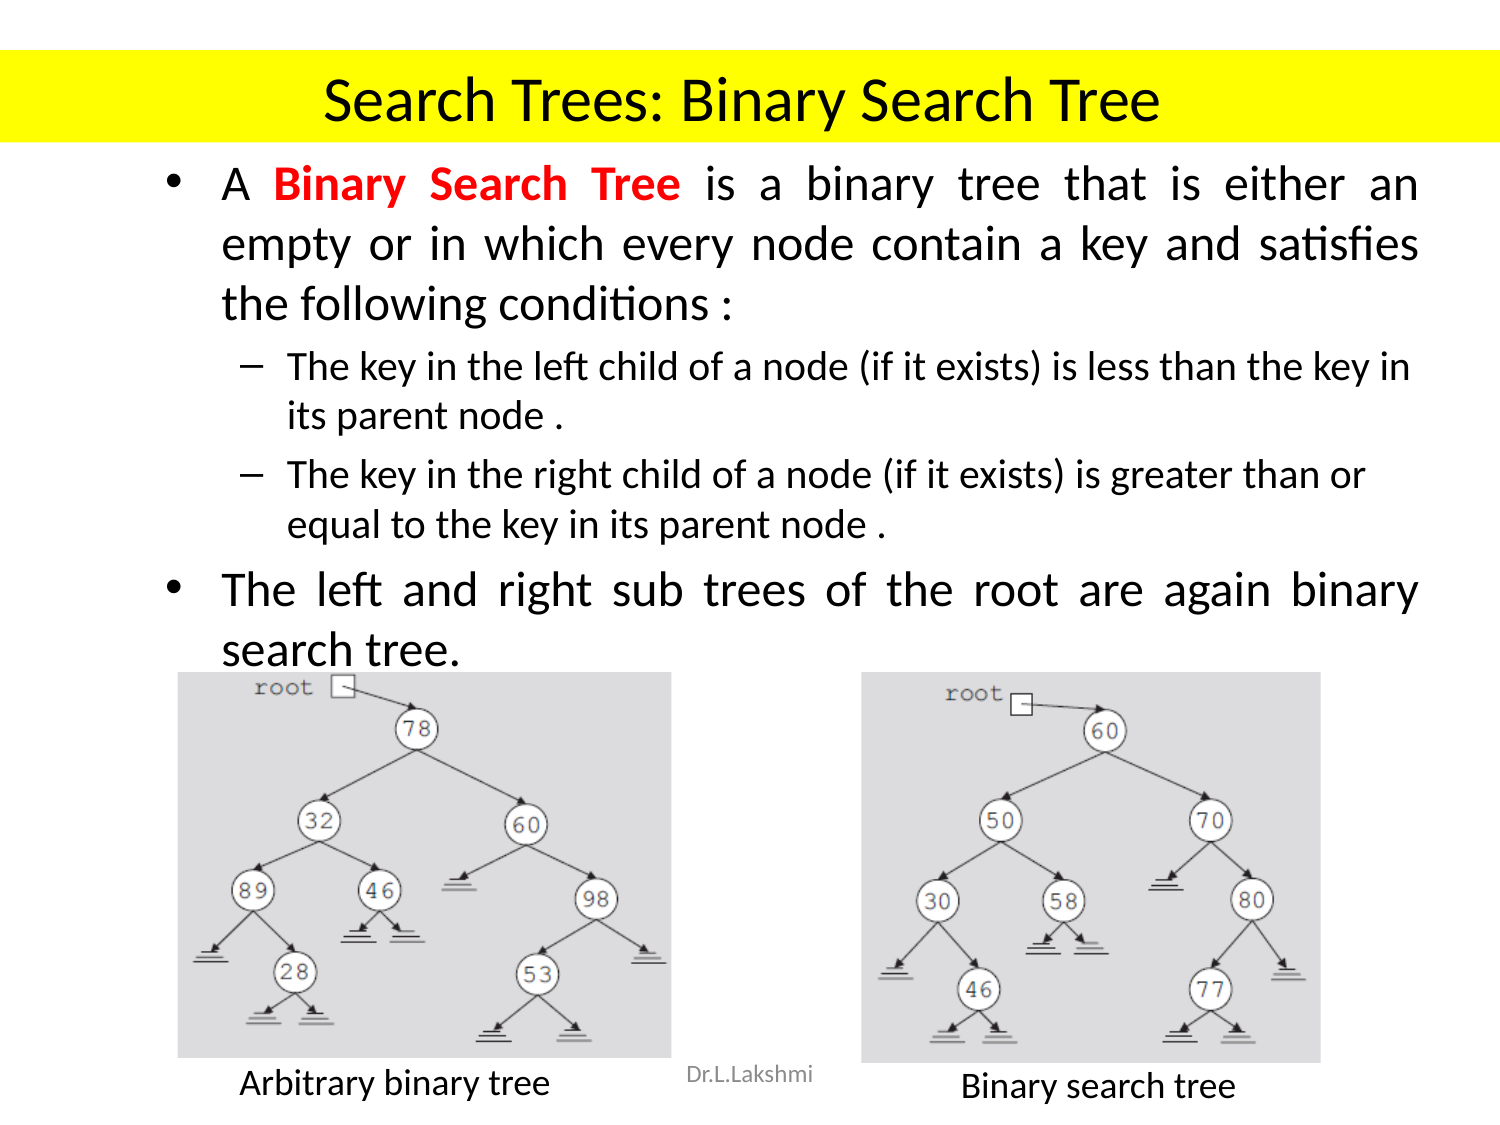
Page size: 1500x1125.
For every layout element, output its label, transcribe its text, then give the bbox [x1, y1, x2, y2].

title Search Trees: Binary Search Tree [0, 50, 1500, 143]
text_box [849, 672, 1321, 1115]
footer Dr.L.Lakshmi [676, 1042, 844, 1103]
list A Binary Search Tree is a binary tree that is either an empty or in which every node contain a key and satisfies the following conditions : The key in the left child of a node (if it exists) is less than the key in its parent node . The key in the right child of a node (if it exists) is greater than or equal to the key in its parent node . The left and right sub trees of the root are again binary search tree. [150, 142, 1435, 1068]
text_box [162, 672, 672, 1111]
